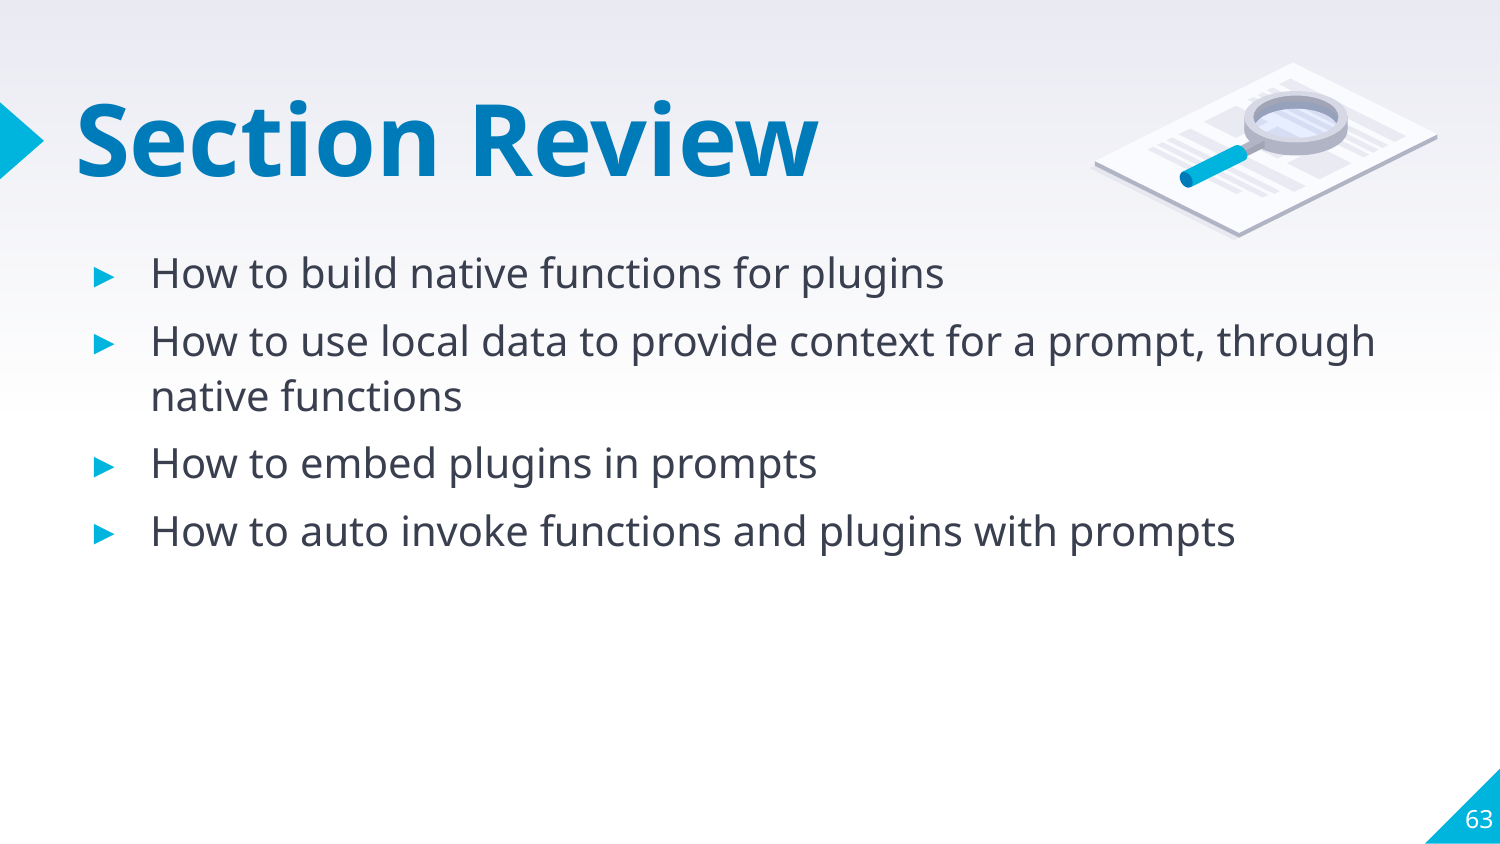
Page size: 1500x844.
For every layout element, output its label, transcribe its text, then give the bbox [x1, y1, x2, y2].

slide_number 63 [1418, 760, 1494, 838]
title Section Review [75, 99, 1001, 212]
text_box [1089, 62, 1438, 241]
list How to build native functions for plugins How to use local data to provide context for a prompt, through native functions How to embed plugins in prompts How to auto invoke functions and plugins with prompts [75, 242, 1452, 761]
